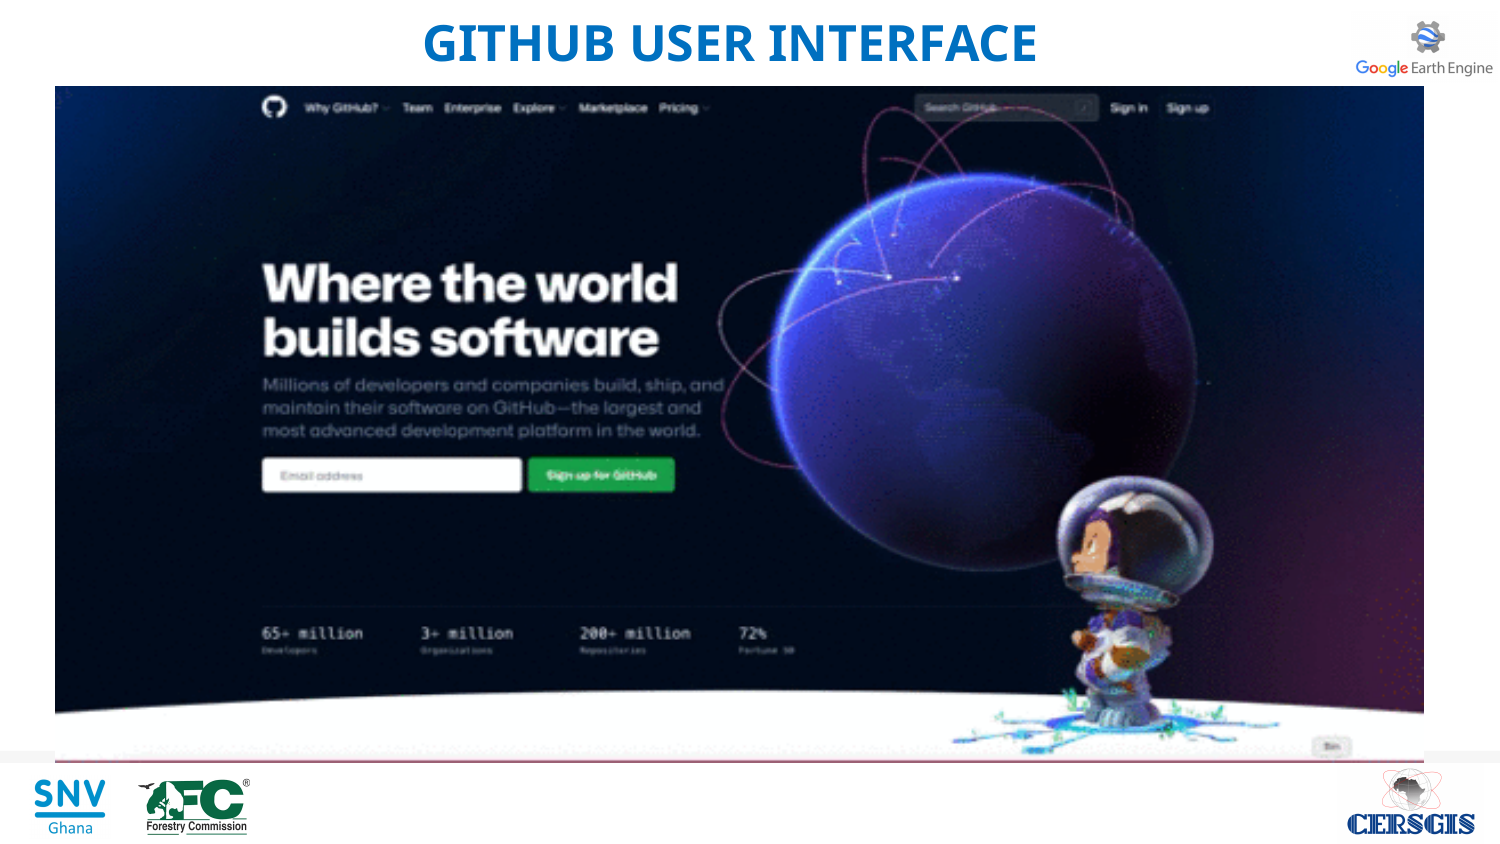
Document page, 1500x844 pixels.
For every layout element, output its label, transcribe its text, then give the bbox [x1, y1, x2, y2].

picture [55, 86, 1484, 844]
title GITHUB USER INTERFACE [407, 0, 1271, 85]
picture [29, 775, 111, 839]
picture [138, 772, 250, 842]
picture [1351, 11, 1498, 83]
